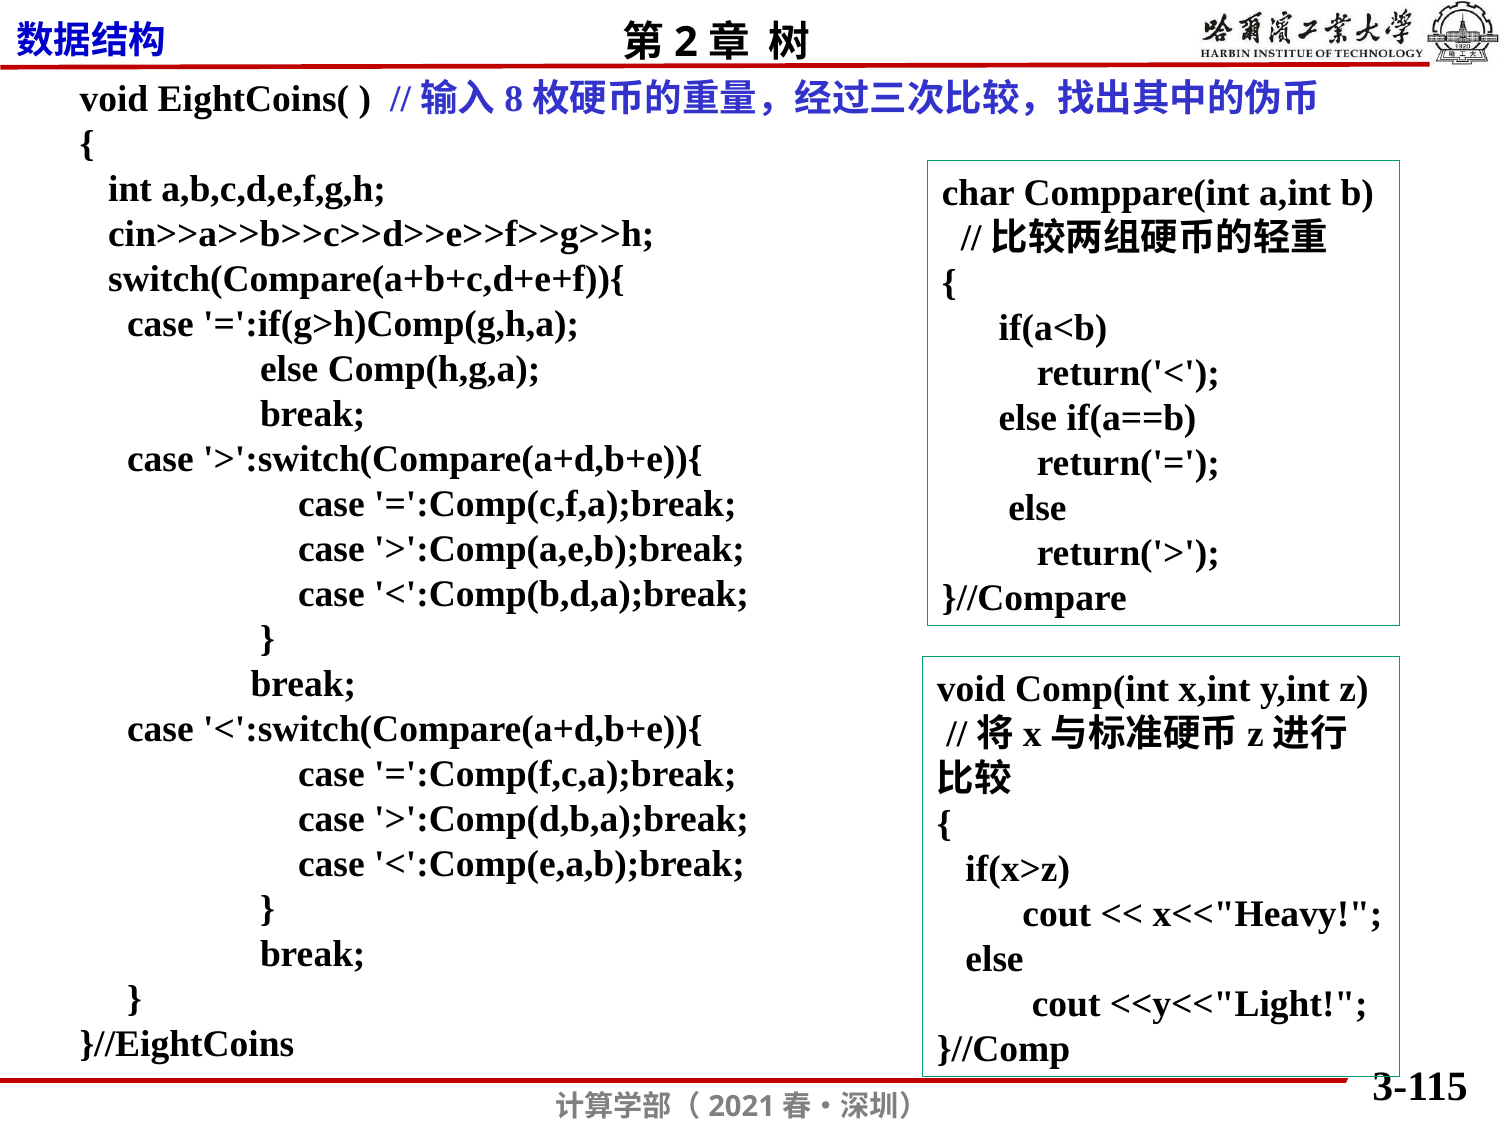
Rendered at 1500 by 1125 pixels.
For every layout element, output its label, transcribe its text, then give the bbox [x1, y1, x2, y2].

text_box char Comppare(int a,int b) //比较两组硬币的轻重 { if(a<b) return('<'); else if(a==b) return('='); else return('>'); }//Compare [927, 160, 1400, 626]
text_box void Comp(int x,int y,int z) //将x与标准硬币z进行比较 { if(x>z) cout << x<<"Heavy!"; else cout <<y<<"Light!"; }//Comp [922, 656, 1400, 1077]
text_box void EightCoins( ) //输入8枚硬币的重量，经过三次比较，找出其中的伪币 { int a,b,c,d,e,f,g,h; cin>>a>>b>>c>>d>>e>>f>>g>>h; switch(Compare(a+b+c,d+e+f)){ case '=':if(g>h)Comp(g,h,a); else Comp(h,g,a); break; case '>':switch(Compare(a+d,b+e)){ case '=':Comp(c,f,a);break; case '>':Comp(a,e,b);break; case '<':Comp(b,d,a);break; } break; case '<':switch(Compare(a+d,b+e)){ case '=':Comp(f,c,a);break; case '>':Comp(d,b,a);break; case '<':Comp(e,a,b);break; } break; } }//EightCoins [64, 66, 1436, 1117]
picture [1198, 1, 1500, 68]
